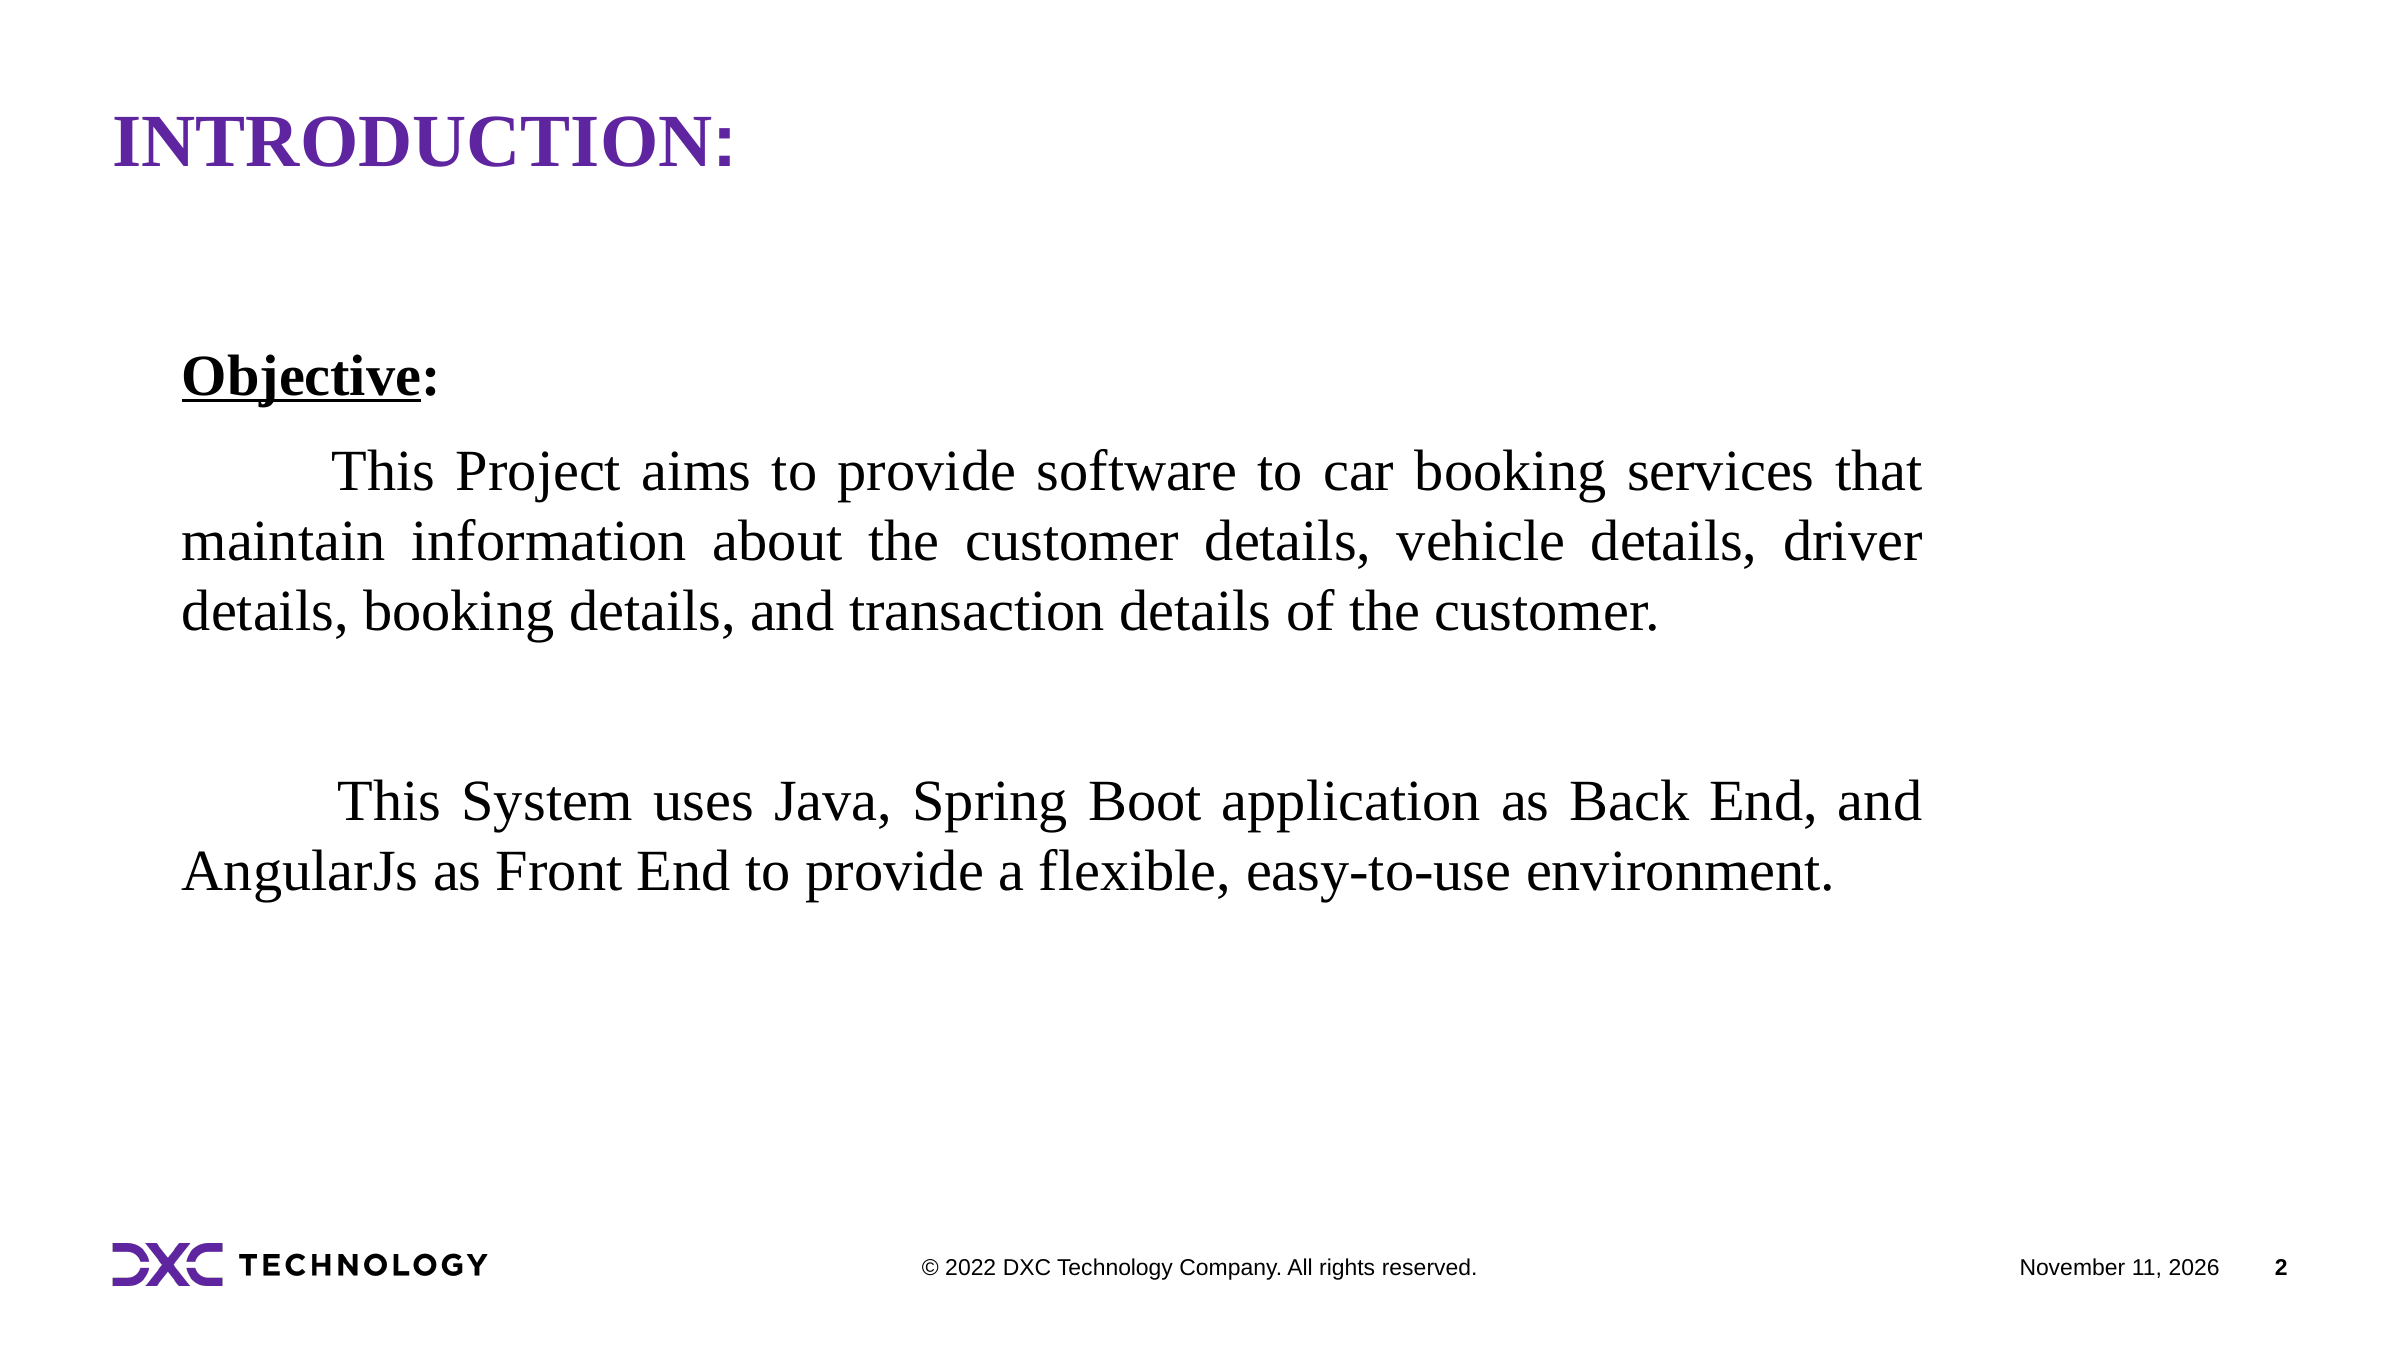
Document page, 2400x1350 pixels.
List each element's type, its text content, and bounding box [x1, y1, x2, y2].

list Objective: This Project aims to provide software to car booking services that maintain information about the customer details, vehicle details, driver details, booking details, and transaction details of the customer. This System uses Java, Spring Boot application as Back End, and AngularJs as Front End to provide a flexible, easy-to-use environment. [181, 337, 1924, 1060]
picture [112, 1243, 488, 1286]
title INTRODUCTION: [112, 104, 2288, 338]
